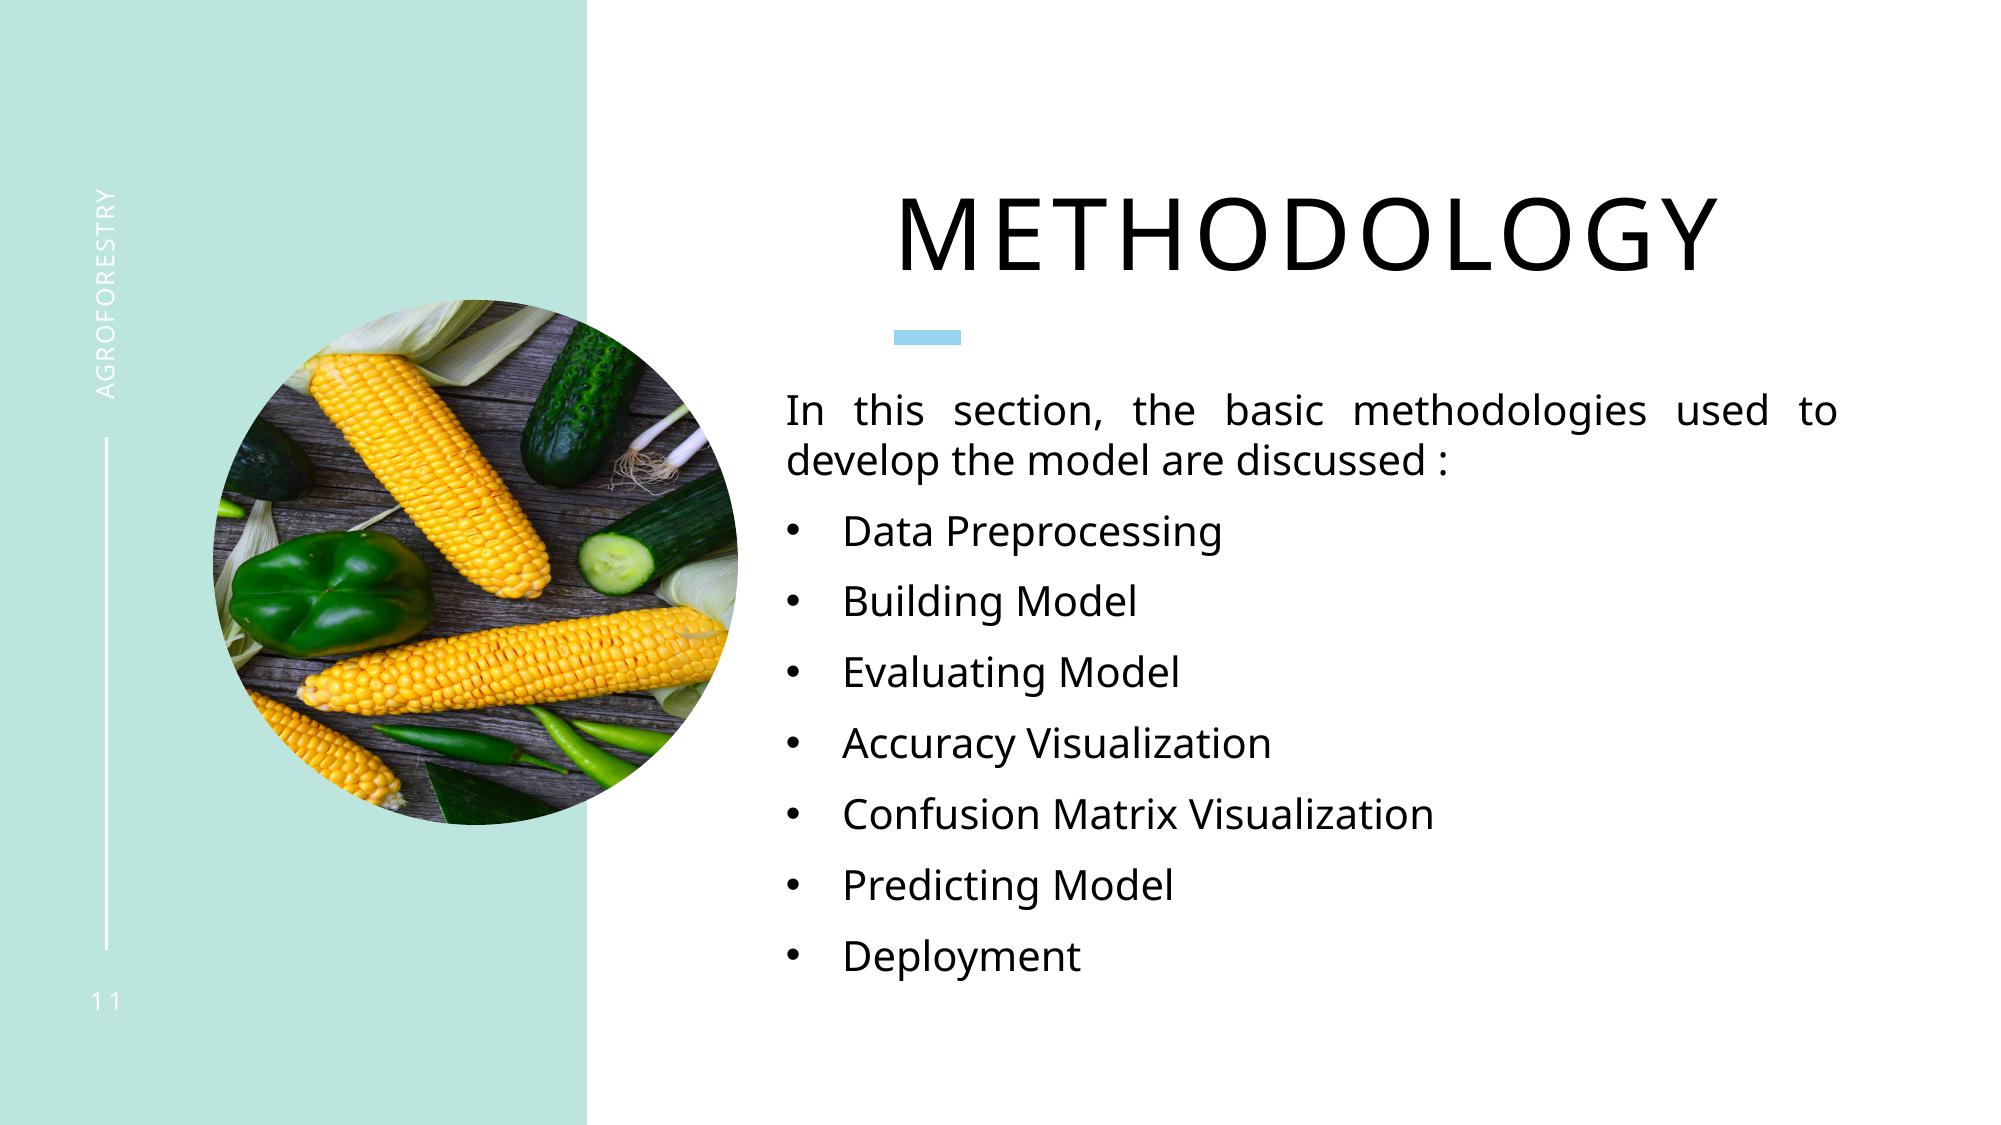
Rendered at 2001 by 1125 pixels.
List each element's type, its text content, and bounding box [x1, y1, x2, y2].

footer agroforestry [90, 107, 122, 400]
picture [212, 299, 738, 825]
list In this section, the basic methodologies used to develop the model are discussed : Data Preprocessing Building Model Evaluating Model Accuracy Visualization Confusion Matrix Visualization Predicting Model Deployment [785, 383, 1839, 1096]
slide_number 11 [68, 987, 144, 1018]
title Methodology [893, 184, 1839, 275]
